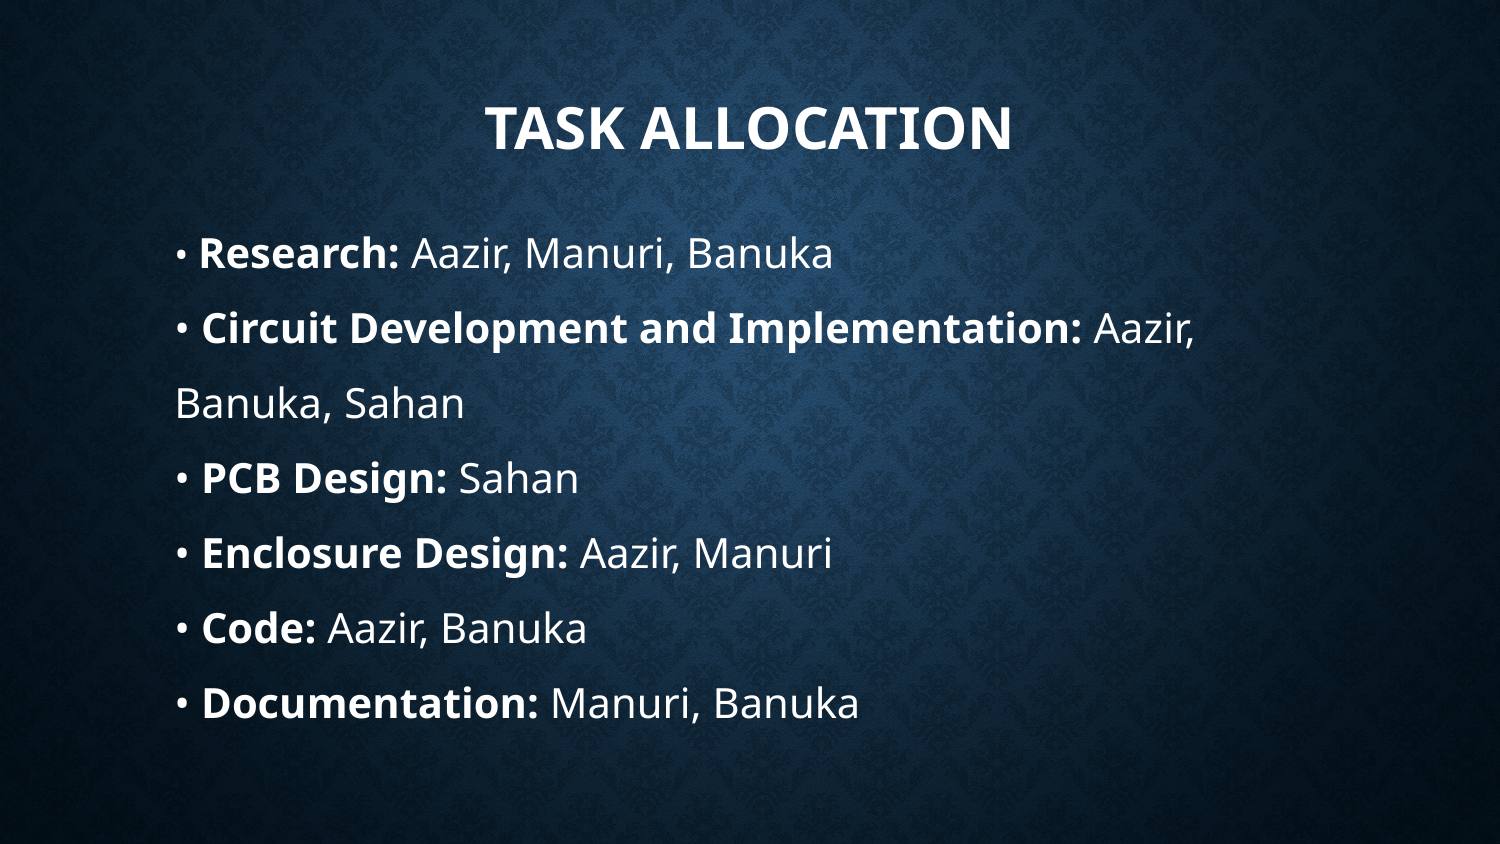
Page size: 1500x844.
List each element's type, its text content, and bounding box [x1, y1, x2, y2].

text_box • Research: Aazir, Manuri, Banuka • Circuit Development and Implementation: Aazir, Banuka, Sahan • PCB Design: Sahan • Enclosure Design: Aazir, Manuri • Code: Aazir, Banuka • Documentation: Manuri, Banuka [159, 194, 1341, 735]
title Task allocation [113, 49, 1387, 213]
